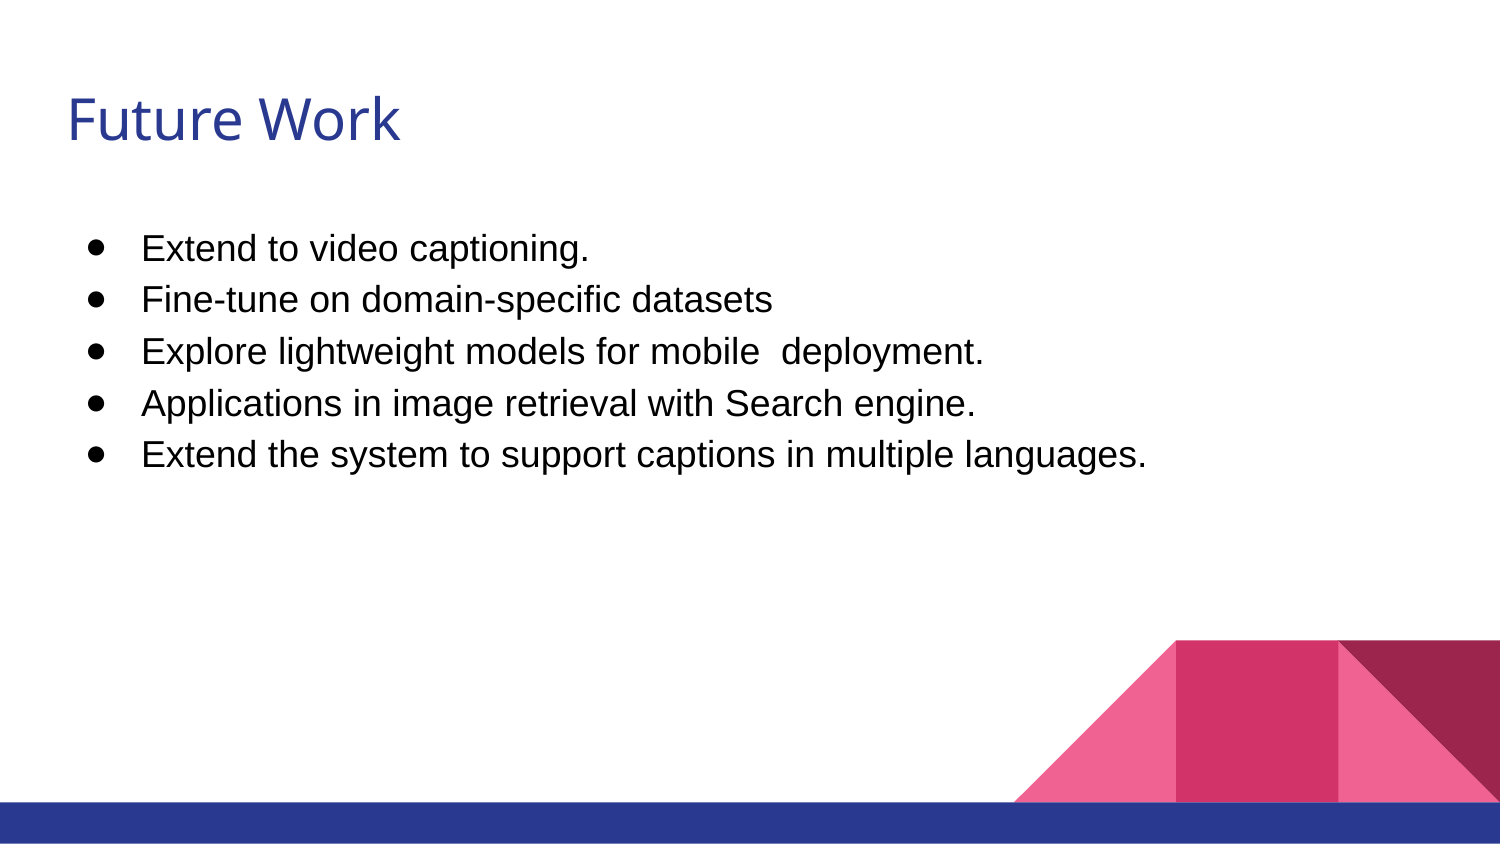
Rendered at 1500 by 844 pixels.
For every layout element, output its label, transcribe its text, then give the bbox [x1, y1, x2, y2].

title Future Work [51, 67, 1449, 167]
list Extend to video captioning. Fine-tune on domain-specific datasets Explore lightweight models for mobile deployment. Applications in image retrieval with Search engine. Extend the system to support captions in multiple languages. [51, 201, 1449, 573]
